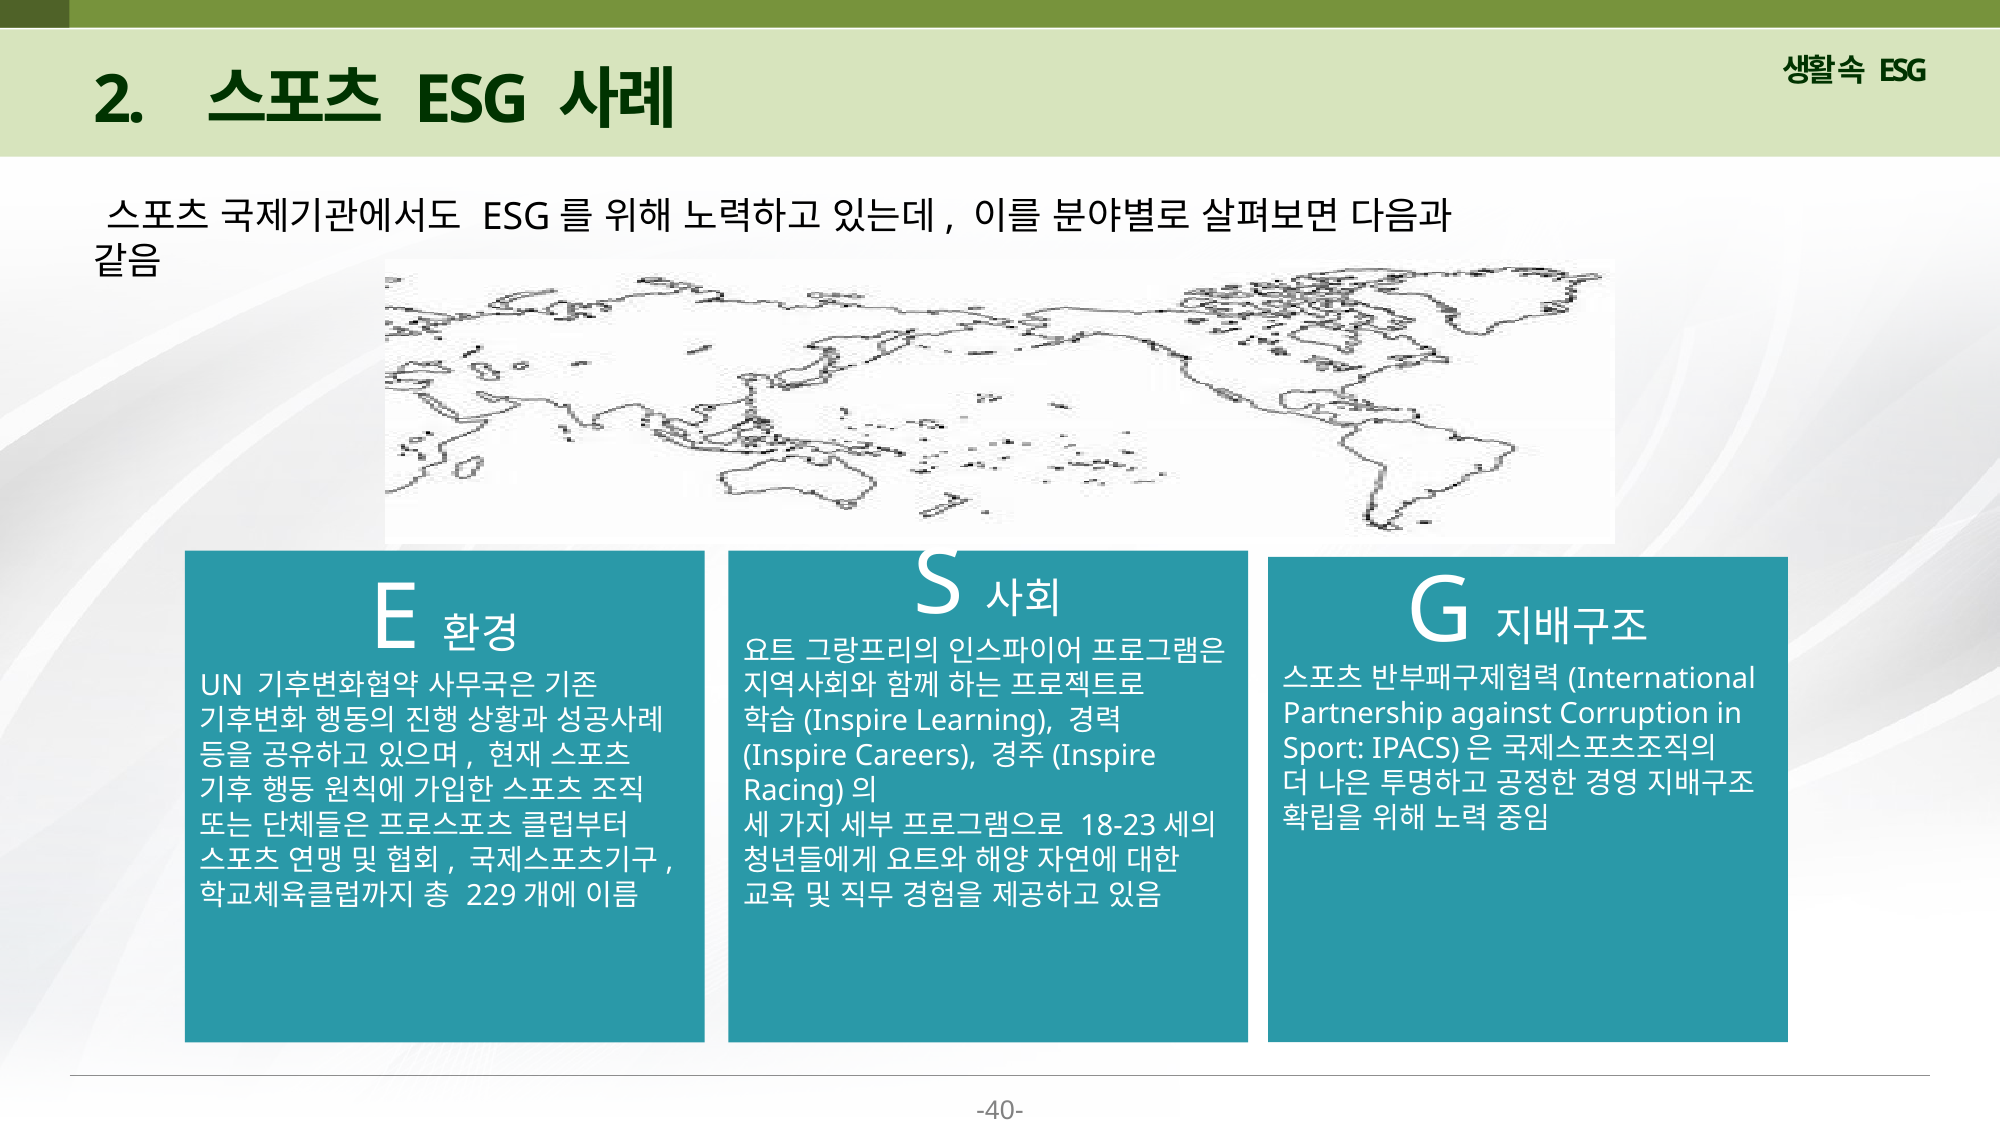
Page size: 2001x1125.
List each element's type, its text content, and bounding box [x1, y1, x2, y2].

text_box 2. 스포츠 ESG 사례 [78, 48, 1591, 143]
text_box G지배구조 스포츠 반부패구제협력(International Partnership against Corruption in Sport: IPACS)은 국제스포츠조직의 더 나은 투명하고 공정한 경영 지배구조 확립을 위해 노력 중임 [1266, 555, 1790, 1044]
text_box 스포츠 국제기관에서도 ESG를 위해 노력하고 있는데, 이를 분야별로 살펴보면 다음과 같음 [78, 184, 1532, 290]
picture [0, 129, 2000, 1125]
text_box S사회 요트 그랑프리의 인스파이어 프로그램은 지역사회와 함께 하는 프로젝트로 학습(Inspire Learning), 경력(Inspire Careers), 경주(Inspire Racing)의 세 가지 세부 프로그램으로 18-23세의 청년들에게 요트와 해양 자연에 대한 교육 및 직무 경험을 제공하고 있음 [726, 552, 1250, 1044]
text_box E환경 UN 기후변화협약 사무국은 기존 기후변화 행동의 진행 상황과 성공사례 등을 공유하고 있으며, 현재 스포츠 기후 행동 원칙에 가입한 스포츠 조직 또는 단체들은 프로스포츠 클럽부터 스포츠 연맹 및 협회, 국제스포츠기구, 학교체육클럽까지 총 229개에 이름 [183, 549, 707, 1044]
